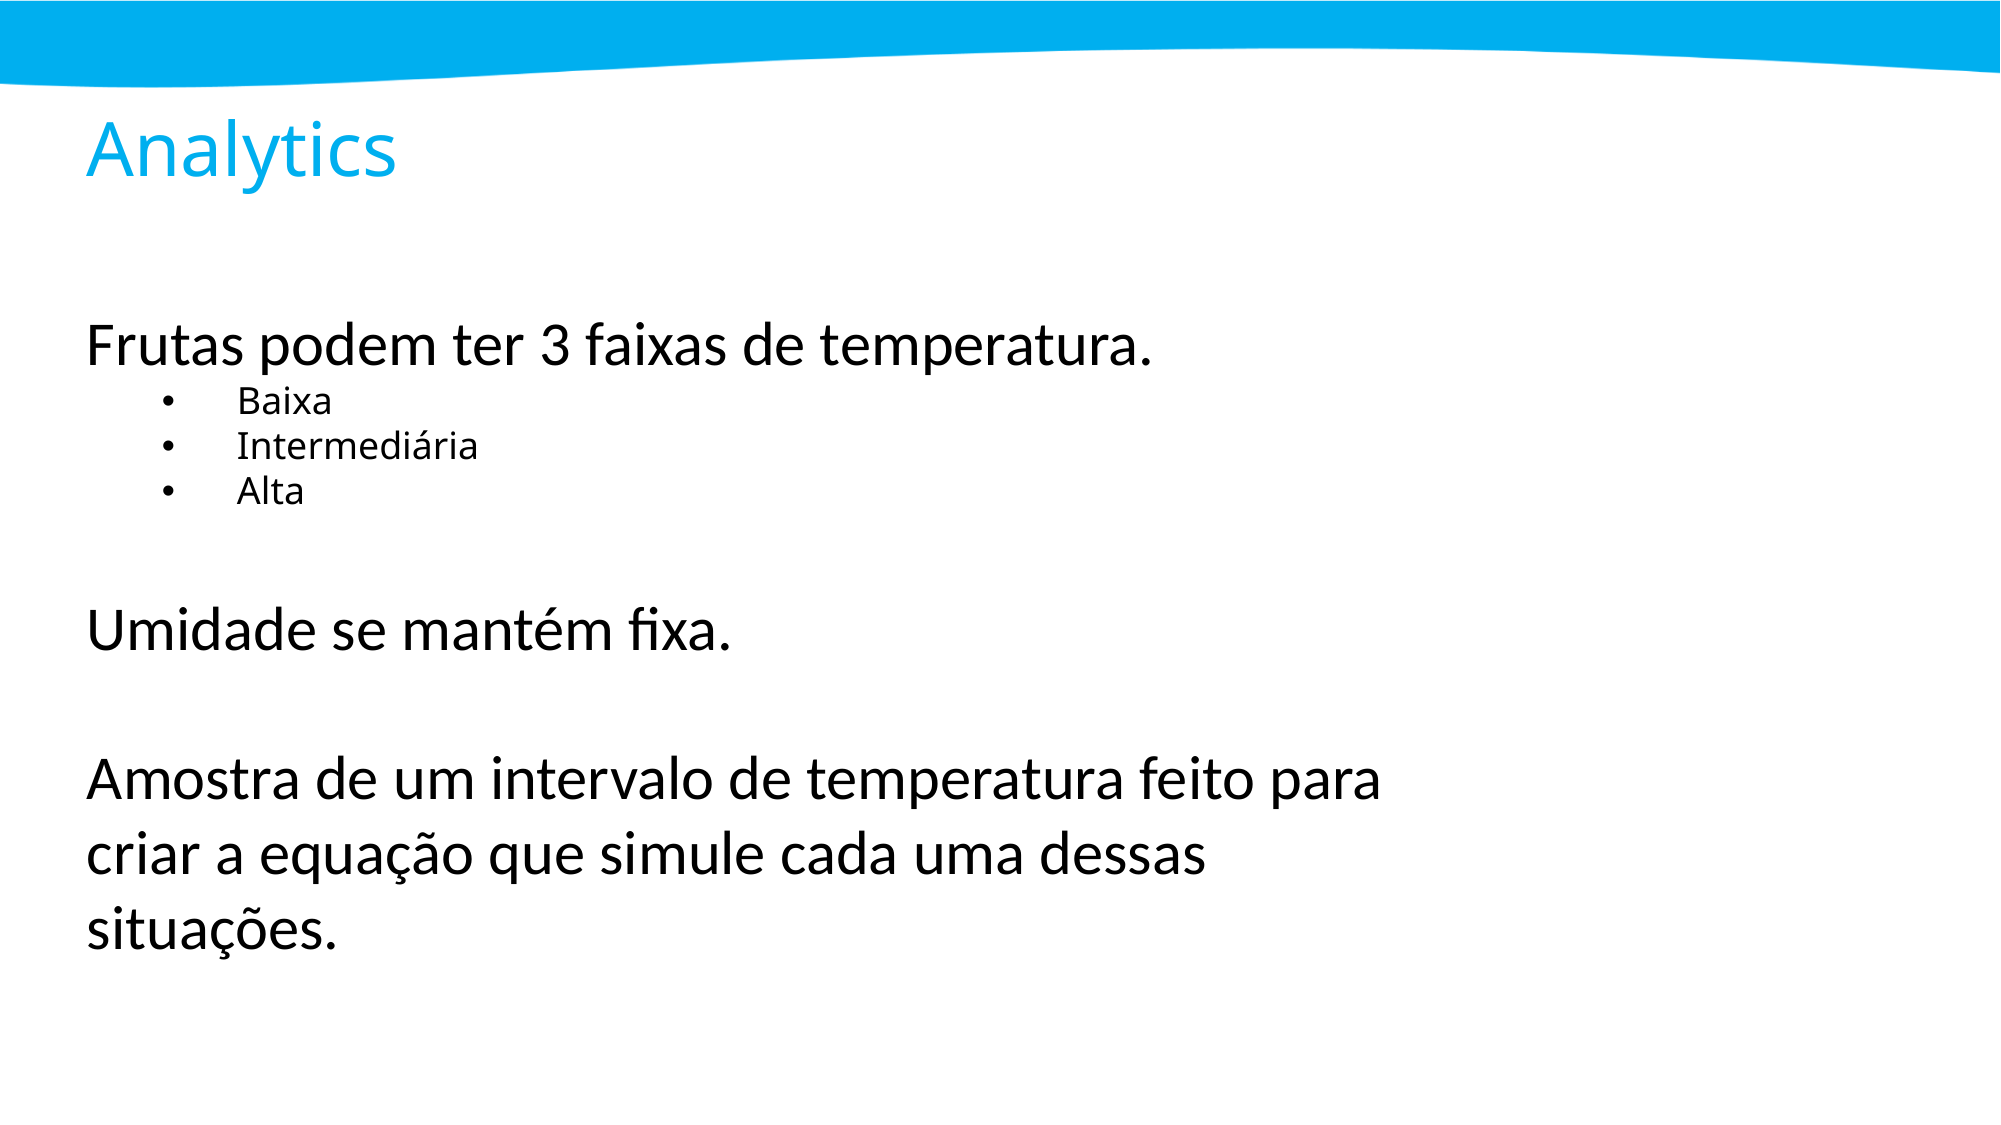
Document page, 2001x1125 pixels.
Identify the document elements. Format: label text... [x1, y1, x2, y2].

text_box Umidade se mantém fixa. [71, 580, 1429, 671]
text_box Frutas podem ter 3 faixas de temperatura. Baixa Intermediária Alta [71, 295, 1429, 521]
text_box Analytics [71, 178, 959, 200]
picture [0, 49, 2000, 178]
text_box Amostra de um intervalo de temperatura feito para criar a equação que simule cada uma dessas situações. [71, 729, 1429, 970]
